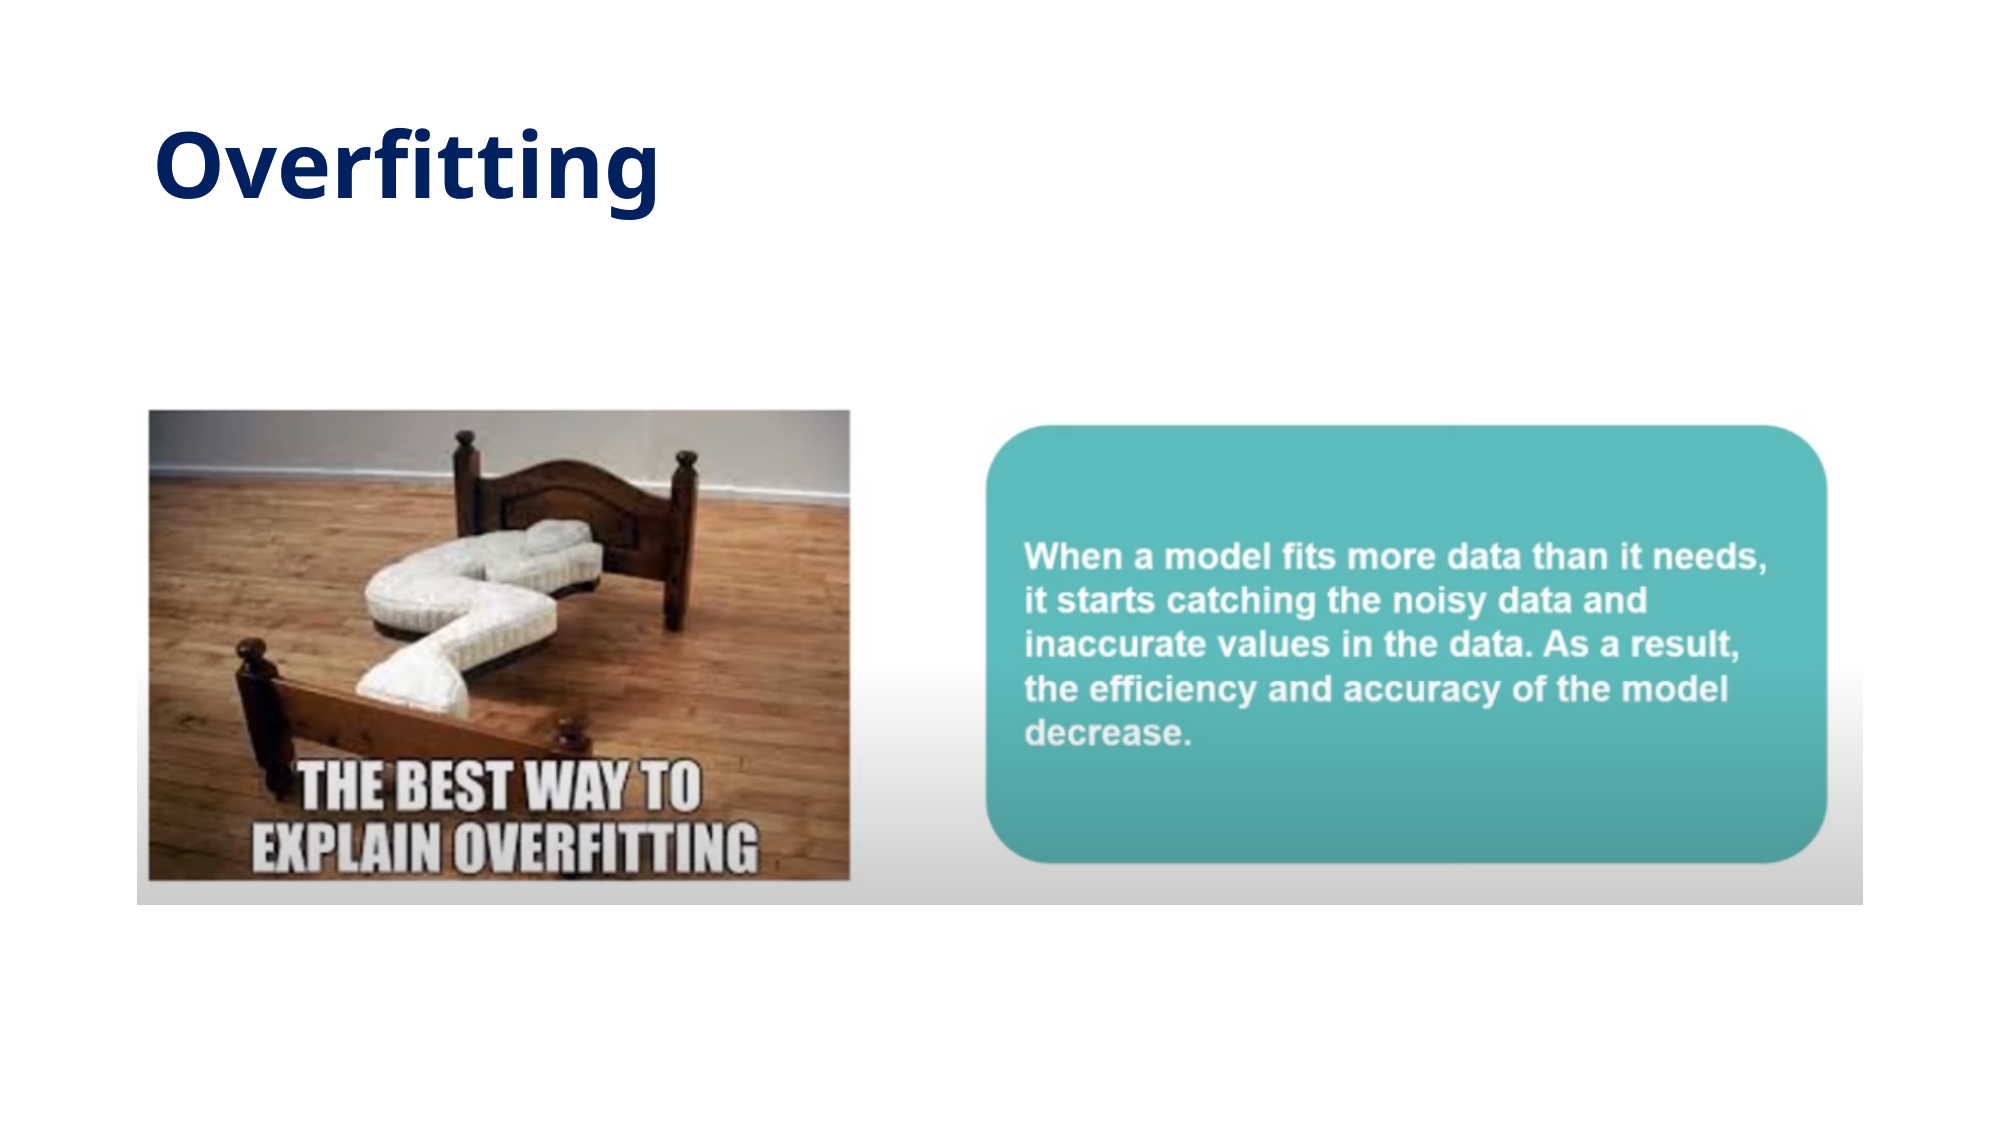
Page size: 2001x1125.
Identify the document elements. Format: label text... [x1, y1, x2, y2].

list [137, 408, 1863, 905]
title Overfitting [137, 59, 1863, 278]
